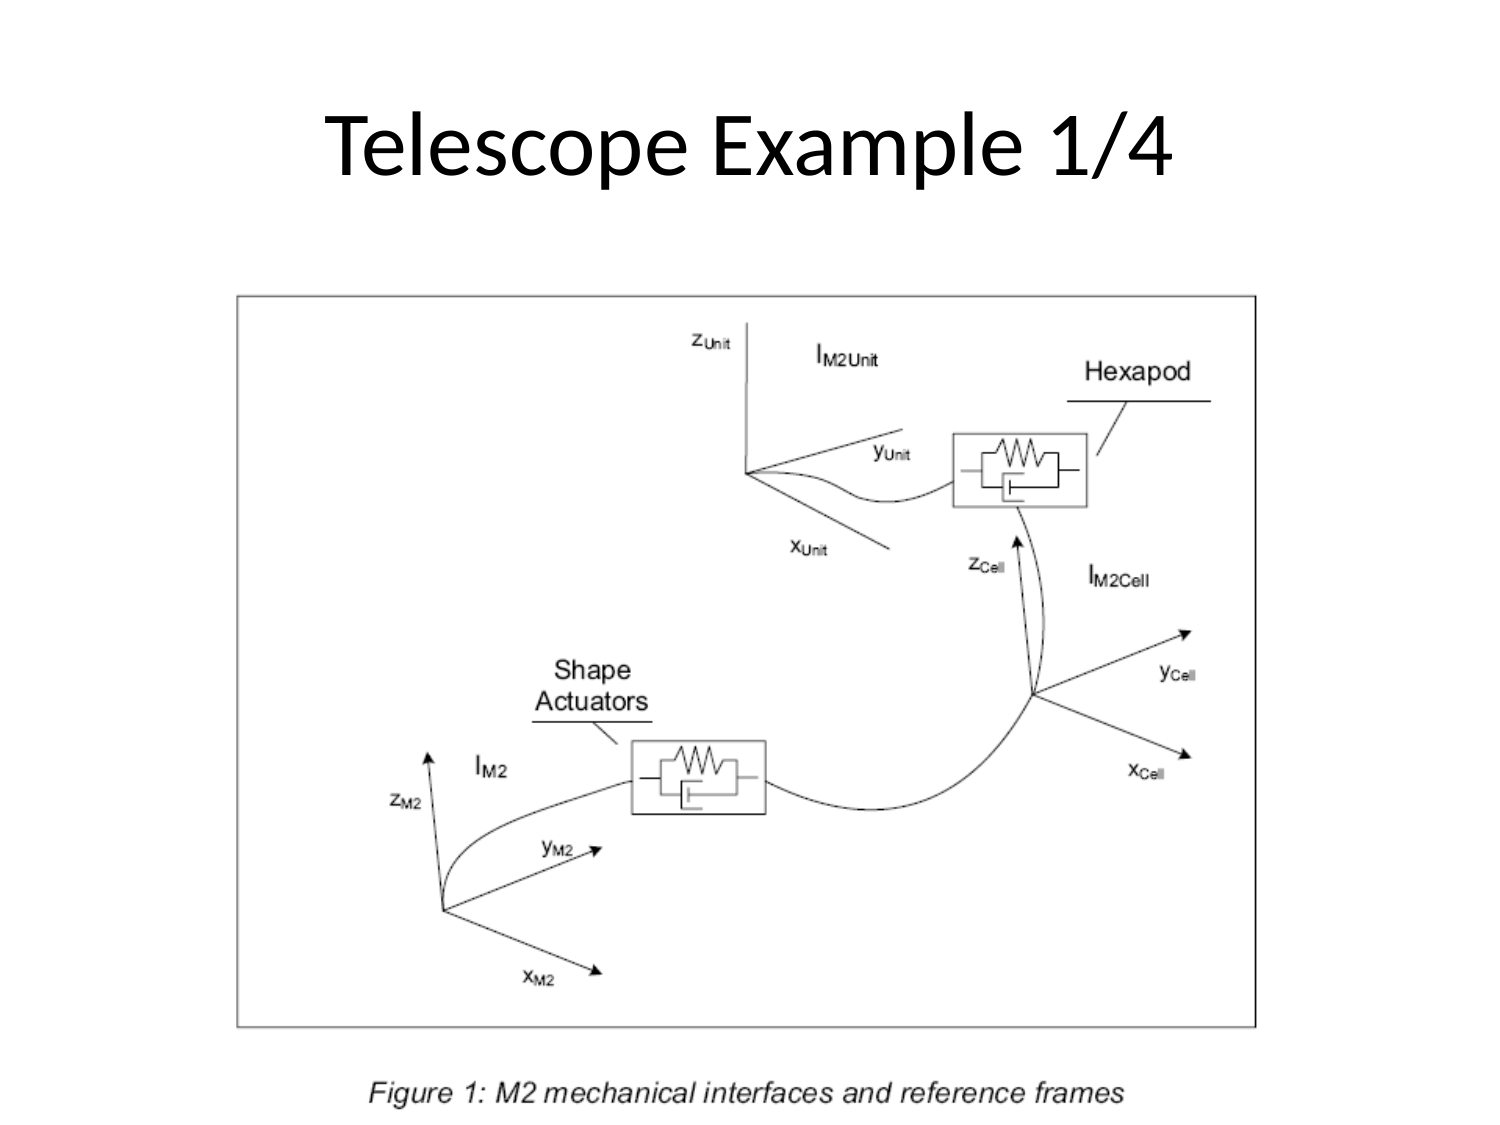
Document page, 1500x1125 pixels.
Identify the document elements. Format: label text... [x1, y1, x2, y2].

picture [174, 260, 1302, 1125]
title Telescope Example 1/4 [75, 45, 1425, 233]
